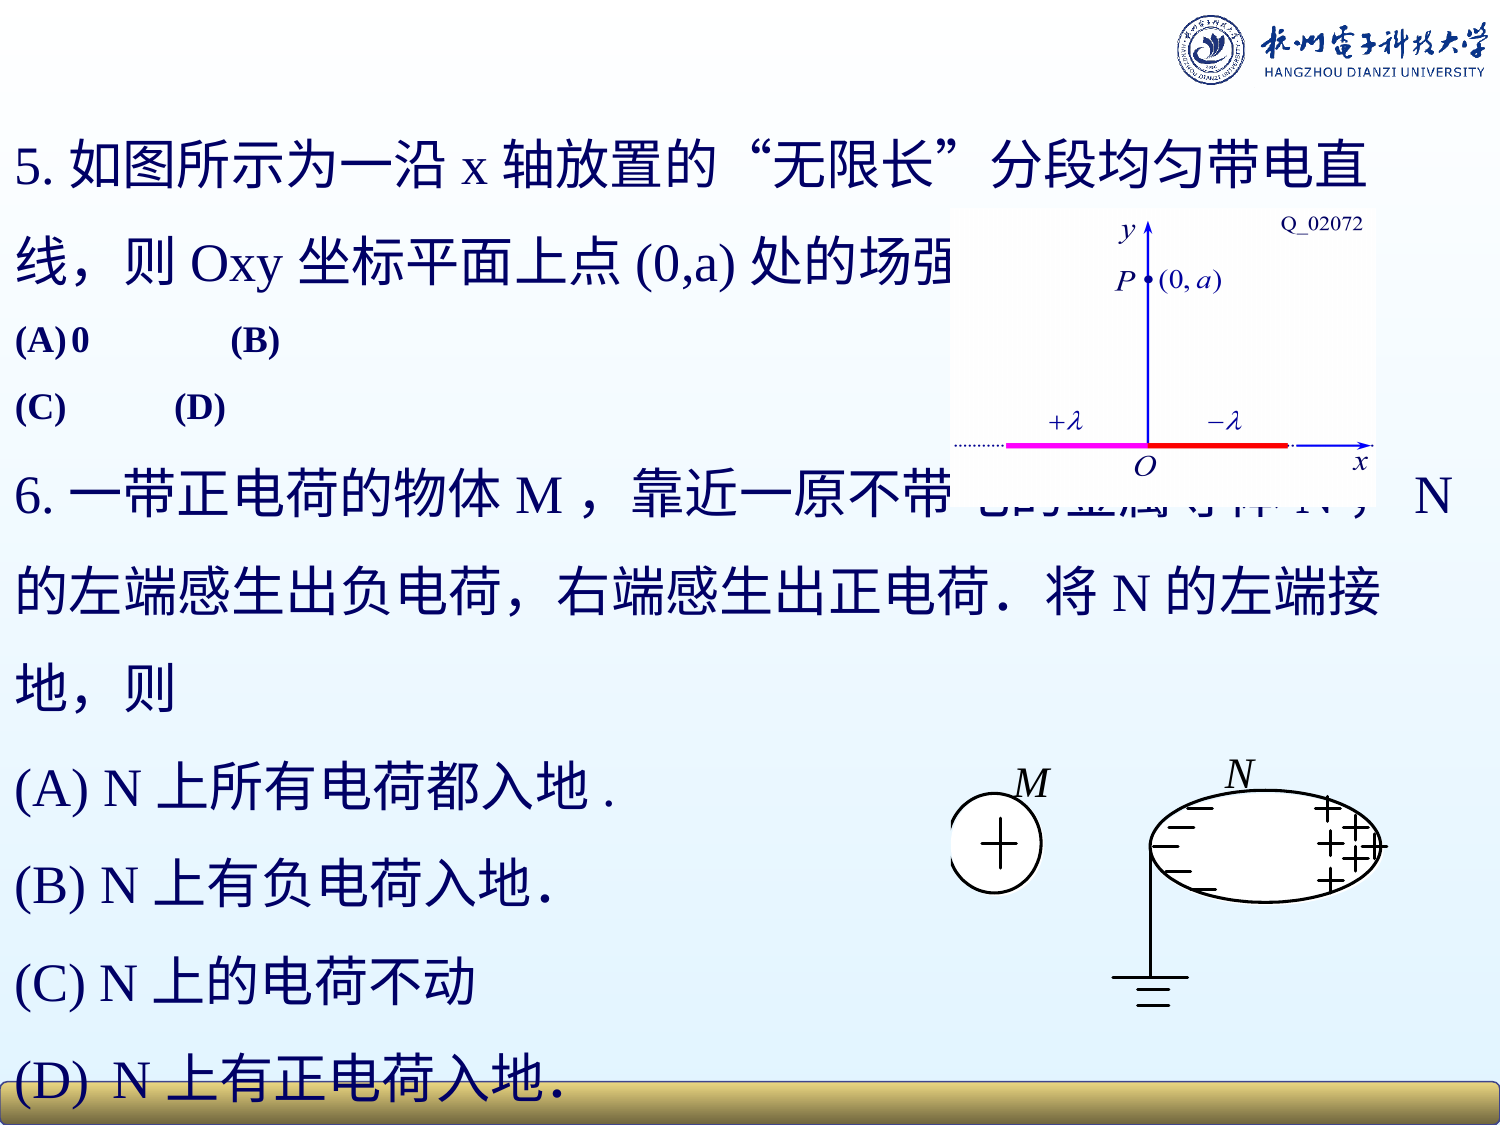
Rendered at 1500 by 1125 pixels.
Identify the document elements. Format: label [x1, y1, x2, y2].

picture [1175, 11, 1488, 88]
picture [950, 208, 1377, 507]
picture [950, 727, 1394, 1012]
